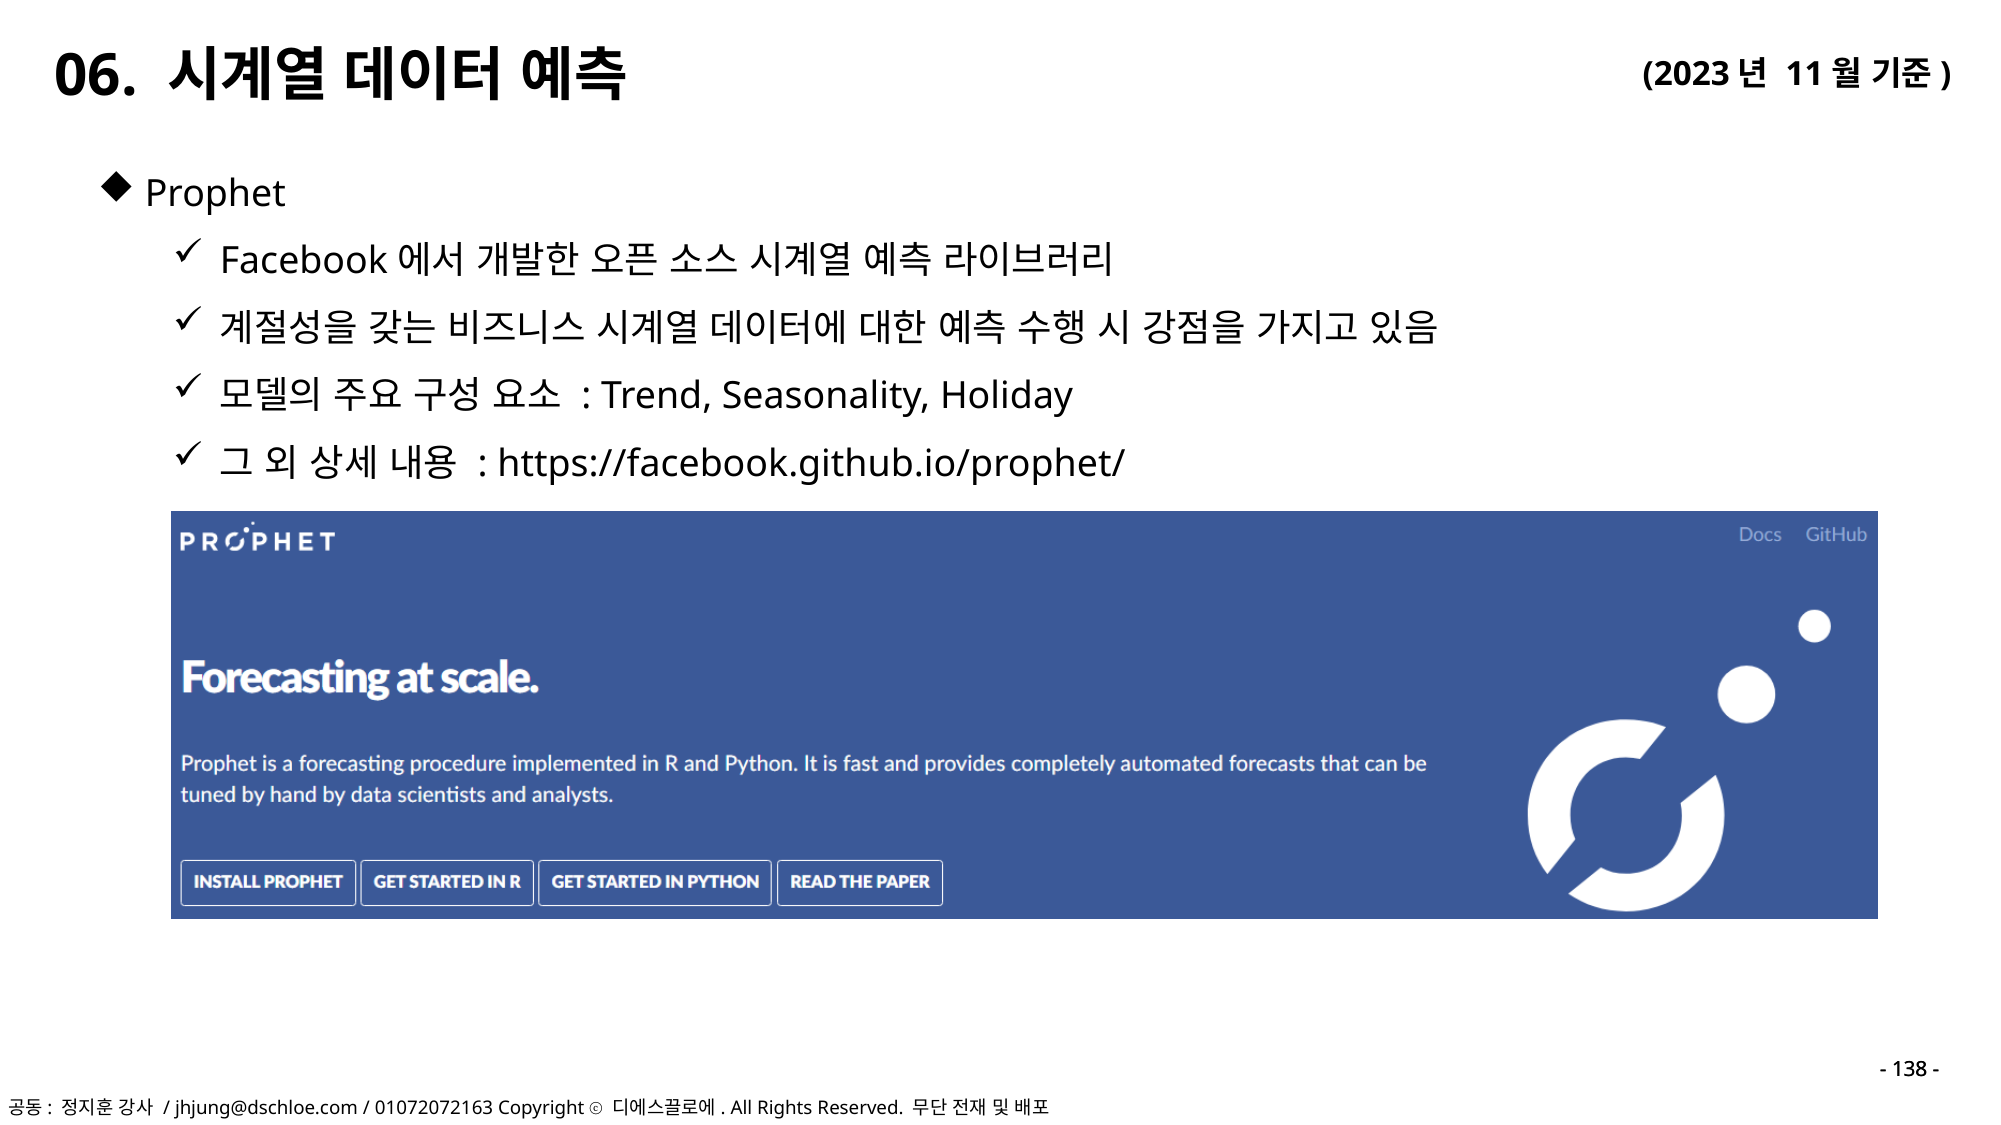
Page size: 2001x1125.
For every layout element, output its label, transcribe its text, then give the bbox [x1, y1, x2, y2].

text_box 06. 시계열 데이터 예측 [40, 30, 643, 115]
slide_number - 138 - [1504, 1039, 1955, 1100]
picture [171, 511, 1878, 919]
text_box Prophet Facebook에서 개발한 오픈 소스 시계열 예측 라이브러리 계절성을 갖는 비즈니스 시계열 데이터에 대한 예측 수행 시 강점을 가지고 있음 모델의 주요 구성 요소 : Trend, Seasonality, Holiday 그 외 상세 내용 : https://facebook.github.io/prophet/ [83, 138, 1941, 492]
